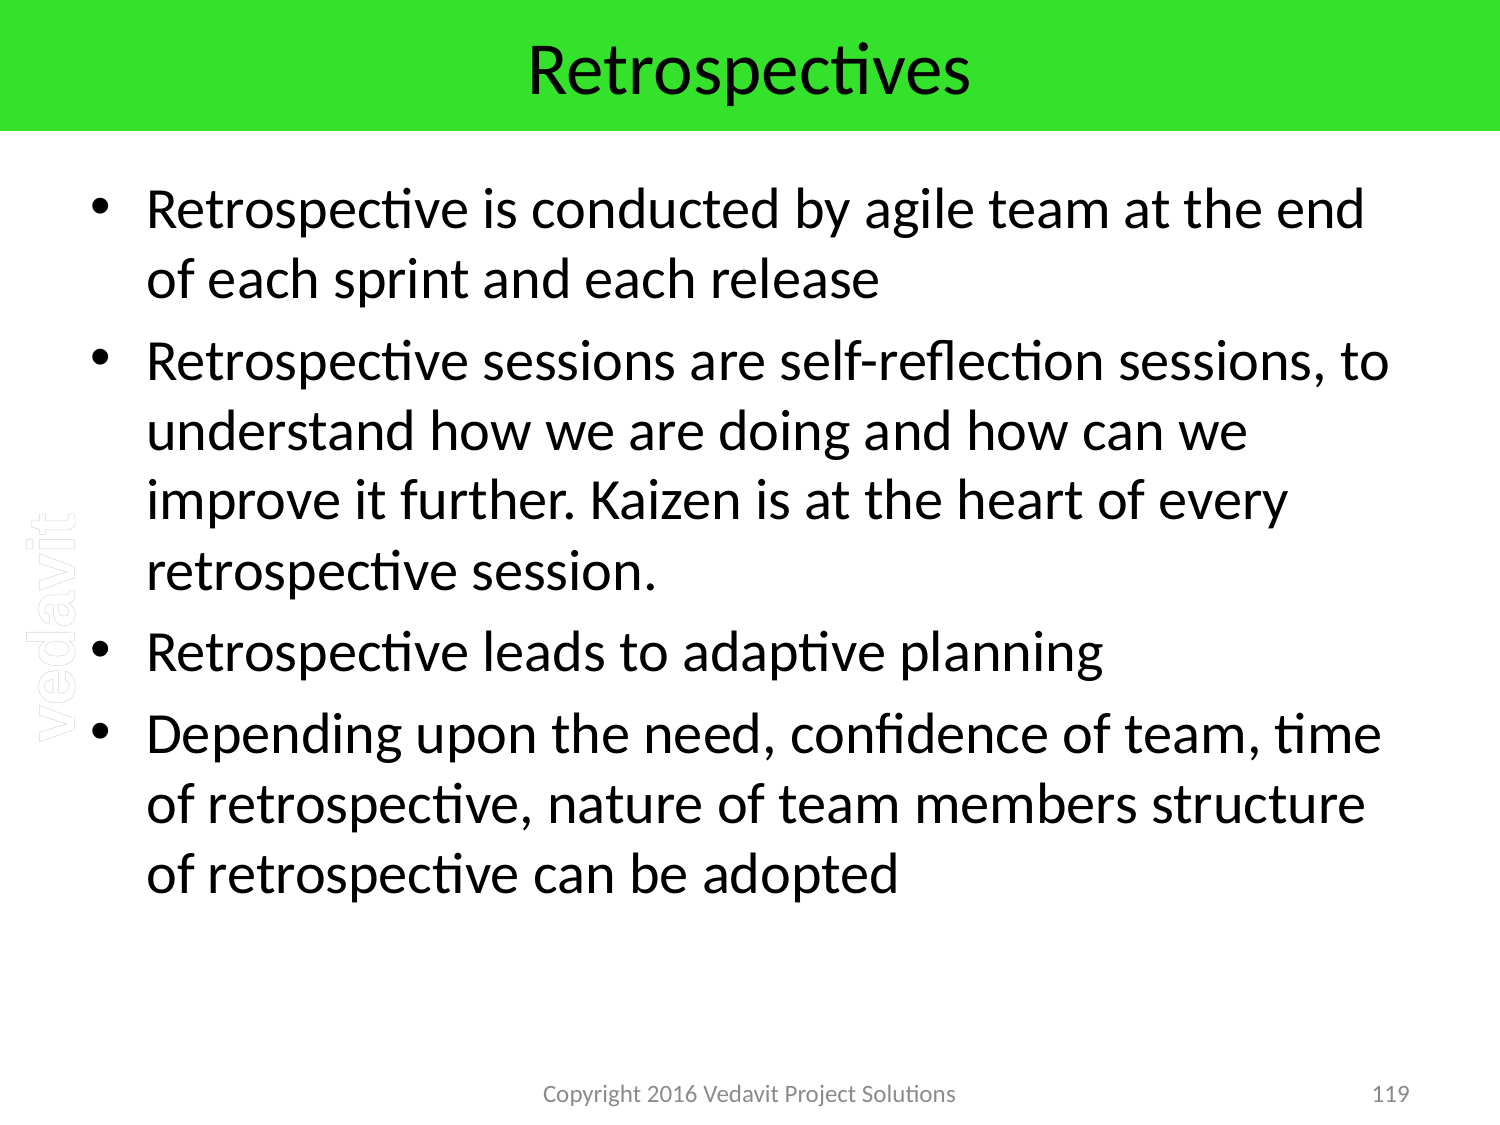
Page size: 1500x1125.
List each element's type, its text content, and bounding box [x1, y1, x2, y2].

title Retrospectives [0, 0, 1500, 131]
list Retrospective is conducted by agile team at the end of each sprint and each release Retrospective sessions are self-reflection sessions, to understand how we are doing and how can we improve it further. Kaizen is at the heart of every retrospective session. Retrospective leads to adaptive planning Depending upon the need, confidence of team, time of retrospective, nature of team members structure of retrospective can be adopted [75, 162, 1425, 1000]
footer Copyright 2016 Vedavit Project Solutions [512, 1062, 988, 1123]
slide_number 119 [1074, 1062, 1425, 1123]
